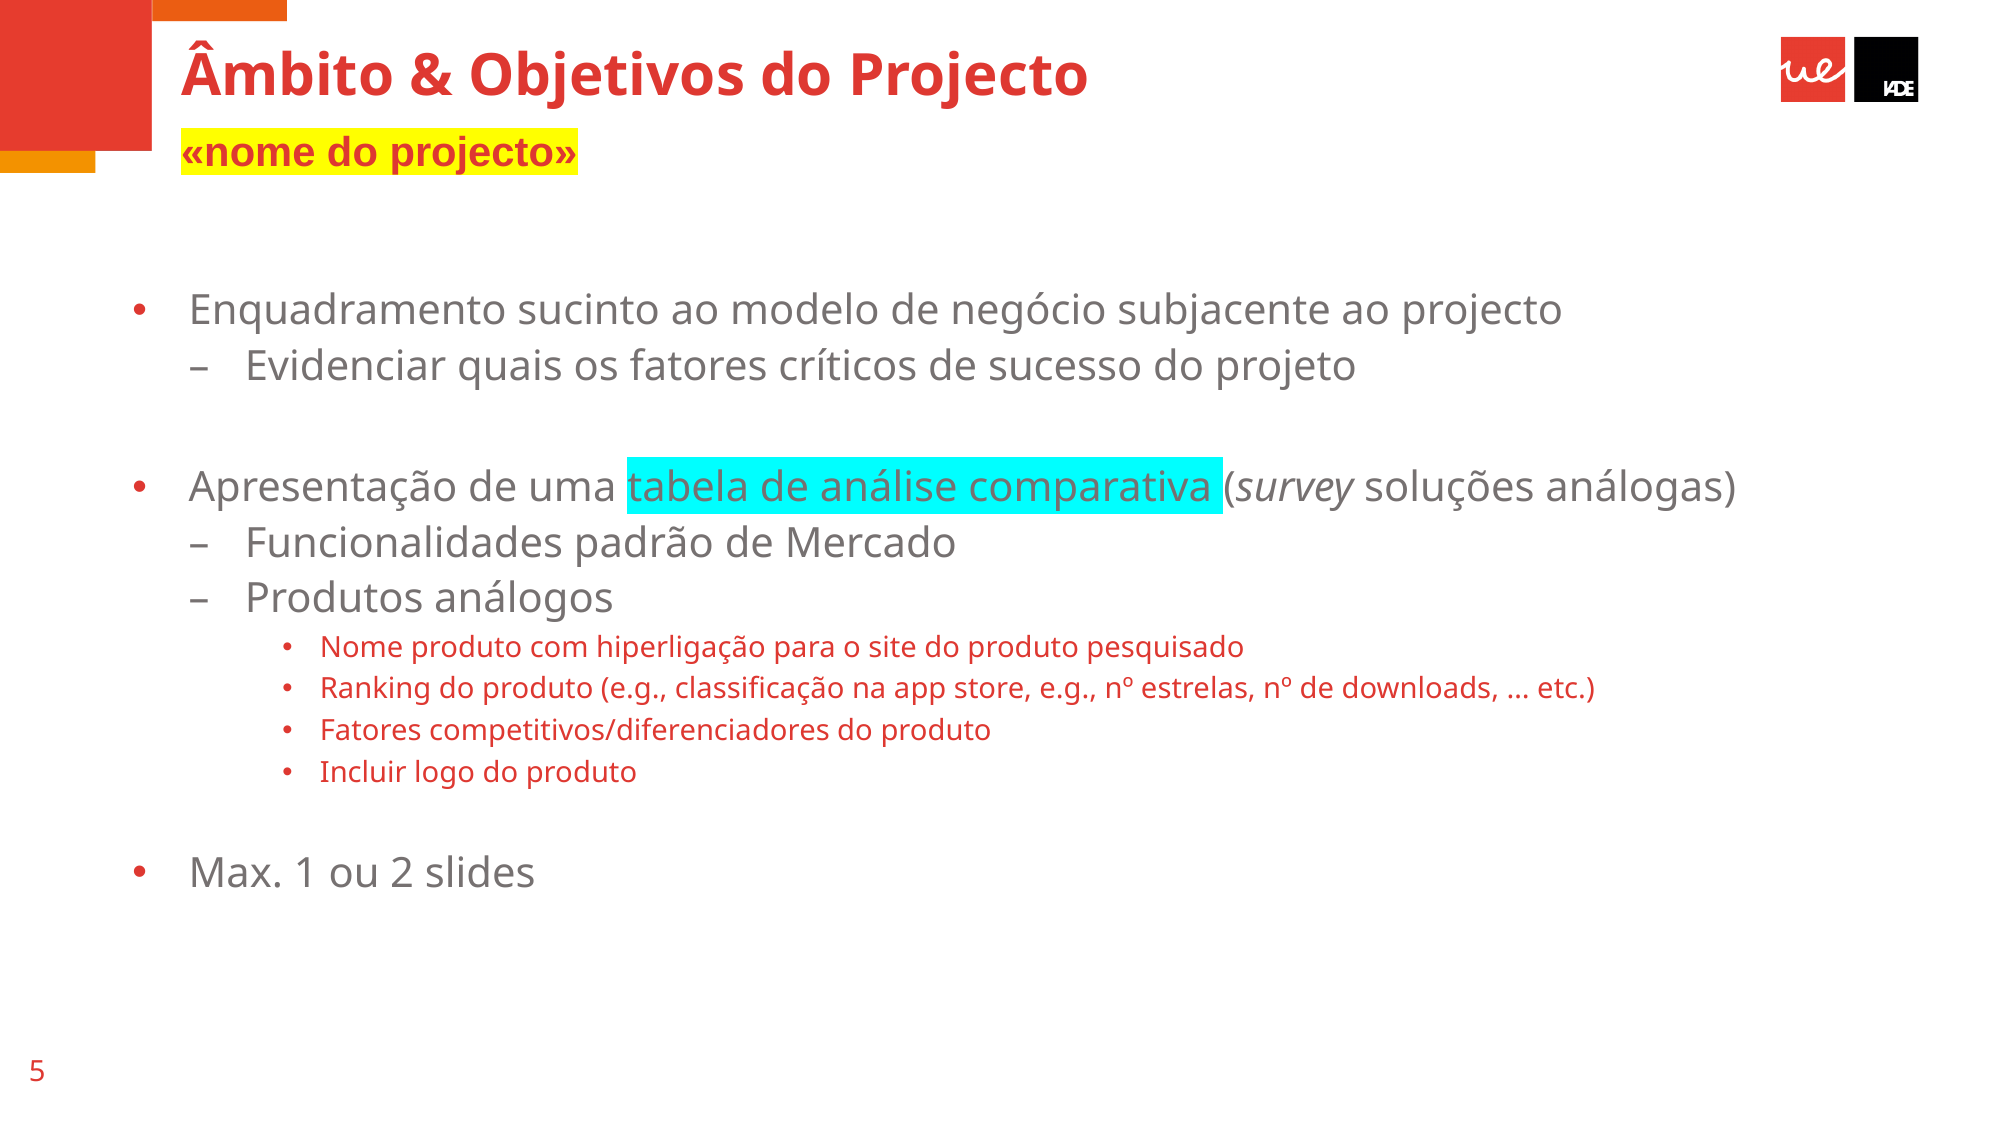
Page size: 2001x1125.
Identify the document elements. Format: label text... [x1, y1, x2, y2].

slide_number 5 [2, 1044, 73, 1105]
list Enquadramento sucinto ao modelo de negócio subjacente ao projecto Evidenciar quais os fatores críticos de sucesso do projeto Apresentação de uma tabela de análise comparativa (survey soluções análogas) Funcionalidades padrão de Mercado Produtos análogos Nome produto com hiperligação para o site do produto pesquisado Ranking do produto (e.g., classificação na app store, e.g., nº estrelas, nº de downloads, … etc.) Fatores competitivos/diferenciadores do produto Incluir logo do produto Max. 1 ou 2 slides [117, 281, 1916, 1034]
picture [1776, 28, 1924, 109]
title Âmbito & Objetivos do Projecto [166, 38, 1728, 106]
picture [0, 0, 287, 174]
subtitle «nome do projecto» [166, 122, 1728, 186]
